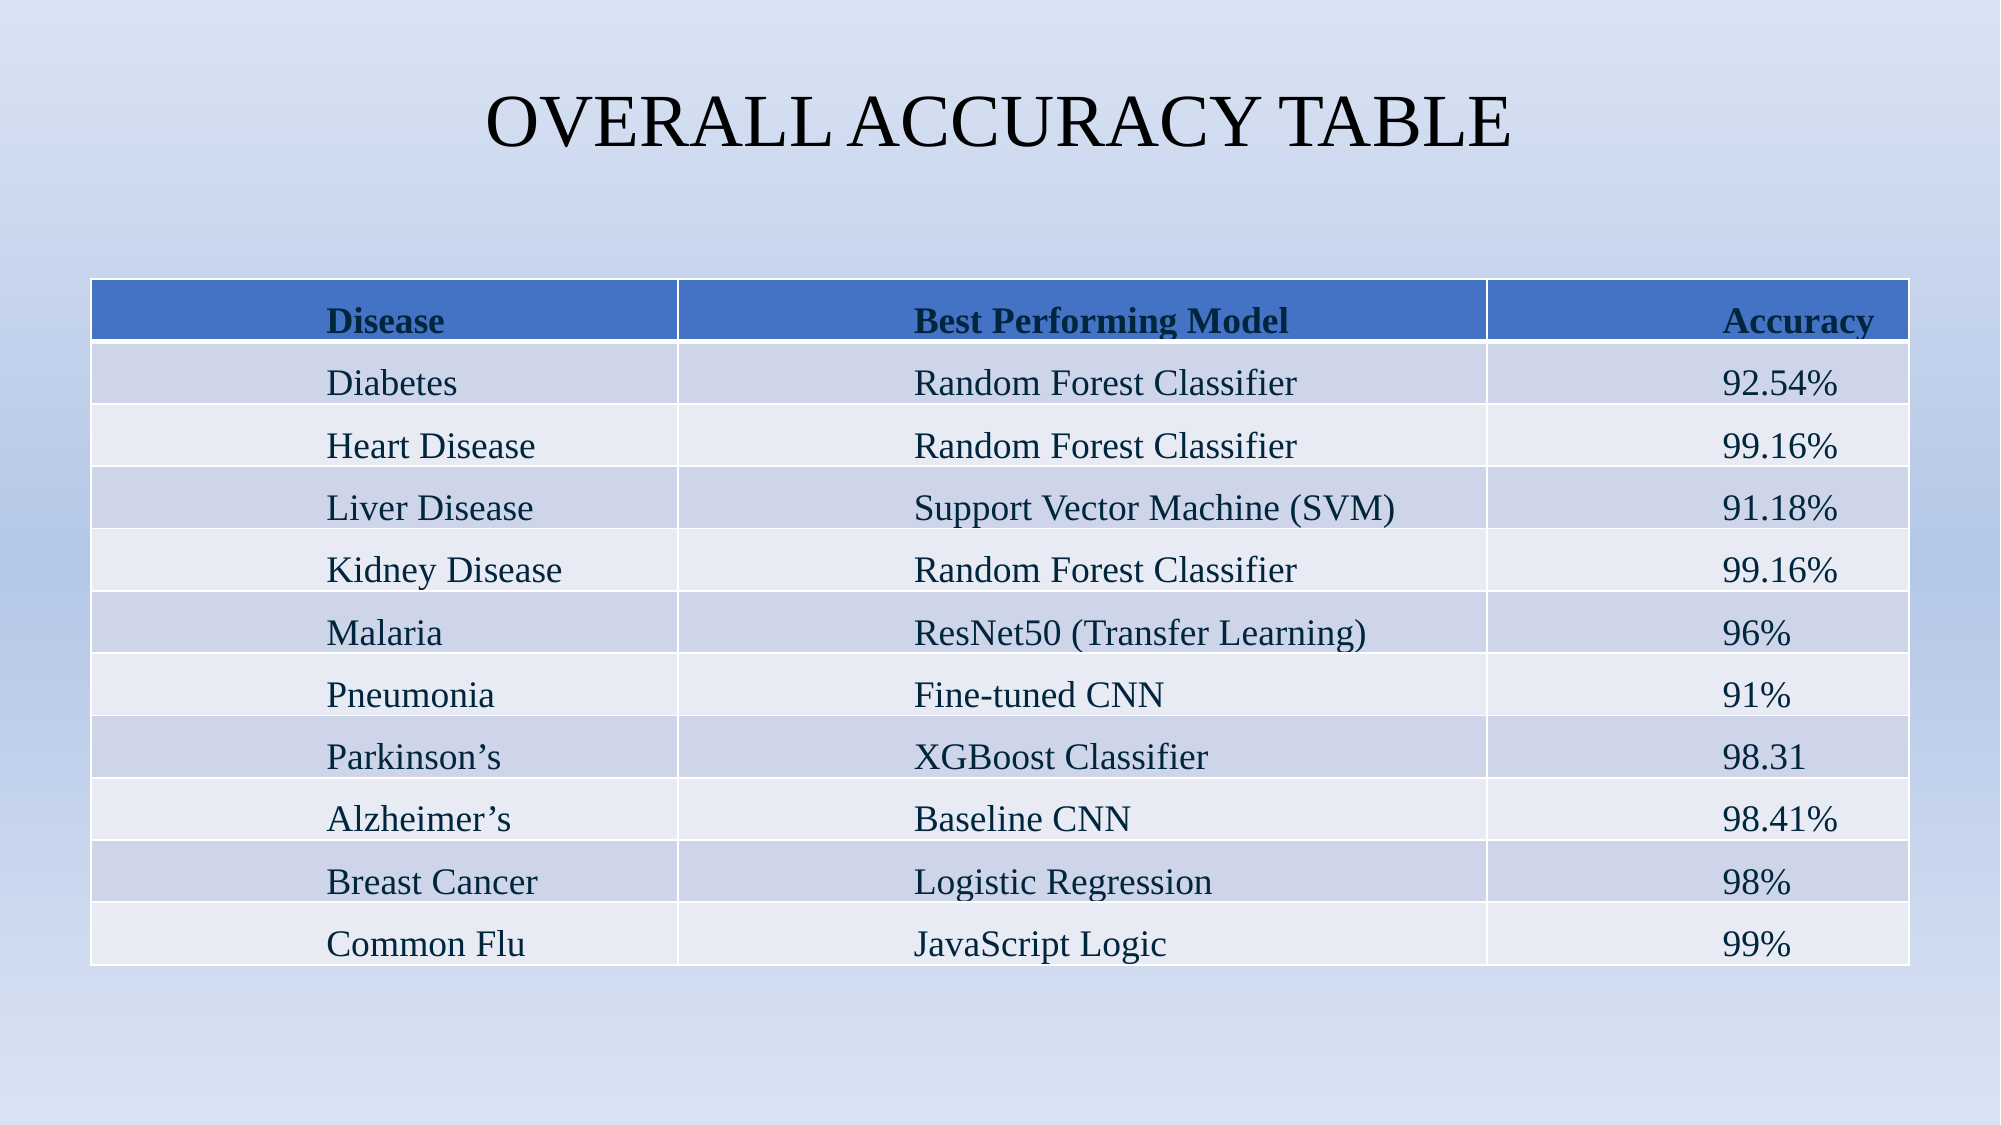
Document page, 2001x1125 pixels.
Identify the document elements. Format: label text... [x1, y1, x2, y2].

table_cell Common Flu [92, 903, 677, 964]
table_header Accuracy [1488, 280, 1908, 339]
table_cell Heart Disease [92, 405, 677, 465]
table_cell Random Forest Classifier [679, 529, 1486, 590]
table_header Disease [92, 280, 677, 339]
table_cell Random Forest Classifier [679, 344, 1486, 403]
table_cell Fine-tuned CNN [679, 654, 1486, 715]
table_cell Diabetes [92, 344, 677, 403]
table_cell Parkinson’s [92, 716, 677, 777]
table_cell ResNet50 (Transfer Learning) [679, 592, 1486, 652]
table_header Best Performing Model [679, 280, 1486, 339]
table_cell 96% [1488, 592, 1908, 652]
table_cell Kidney Disease [92, 529, 677, 590]
table_cell 98.41% [1488, 779, 1908, 839]
table_cell 99.16% [1488, 405, 1908, 465]
table_cell 99% [1488, 903, 1908, 964]
table_cell 92.54% [1488, 344, 1908, 403]
title OVERALL ACCURACY TABLE [137, 13, 1863, 232]
table_cell Alzheimer’s [92, 779, 677, 839]
table_cell Pneumonia [92, 654, 677, 715]
table_cell JavaScript Logic [679, 903, 1486, 964]
table_cell Malaria [92, 592, 677, 652]
table_cell Logistic Regression [679, 841, 1486, 901]
table_cell Liver Disease [92, 467, 677, 528]
table_cell Random Forest Classifier [679, 405, 1486, 465]
table_cell XGBoost Classifier [679, 716, 1486, 777]
table_cell Support Vector Machine (SVM) [679, 467, 1486, 528]
table_cell 98% [1488, 841, 1908, 901]
table_cell 98.31 [1488, 716, 1908, 777]
table_cell Breast Cancer [92, 841, 677, 901]
table_cell 99.16% [1488, 529, 1908, 590]
table_cell Baseline CNN [679, 779, 1486, 839]
table_cell 91.18% [1488, 467, 1908, 528]
table_cell 91% [1488, 654, 1908, 715]
